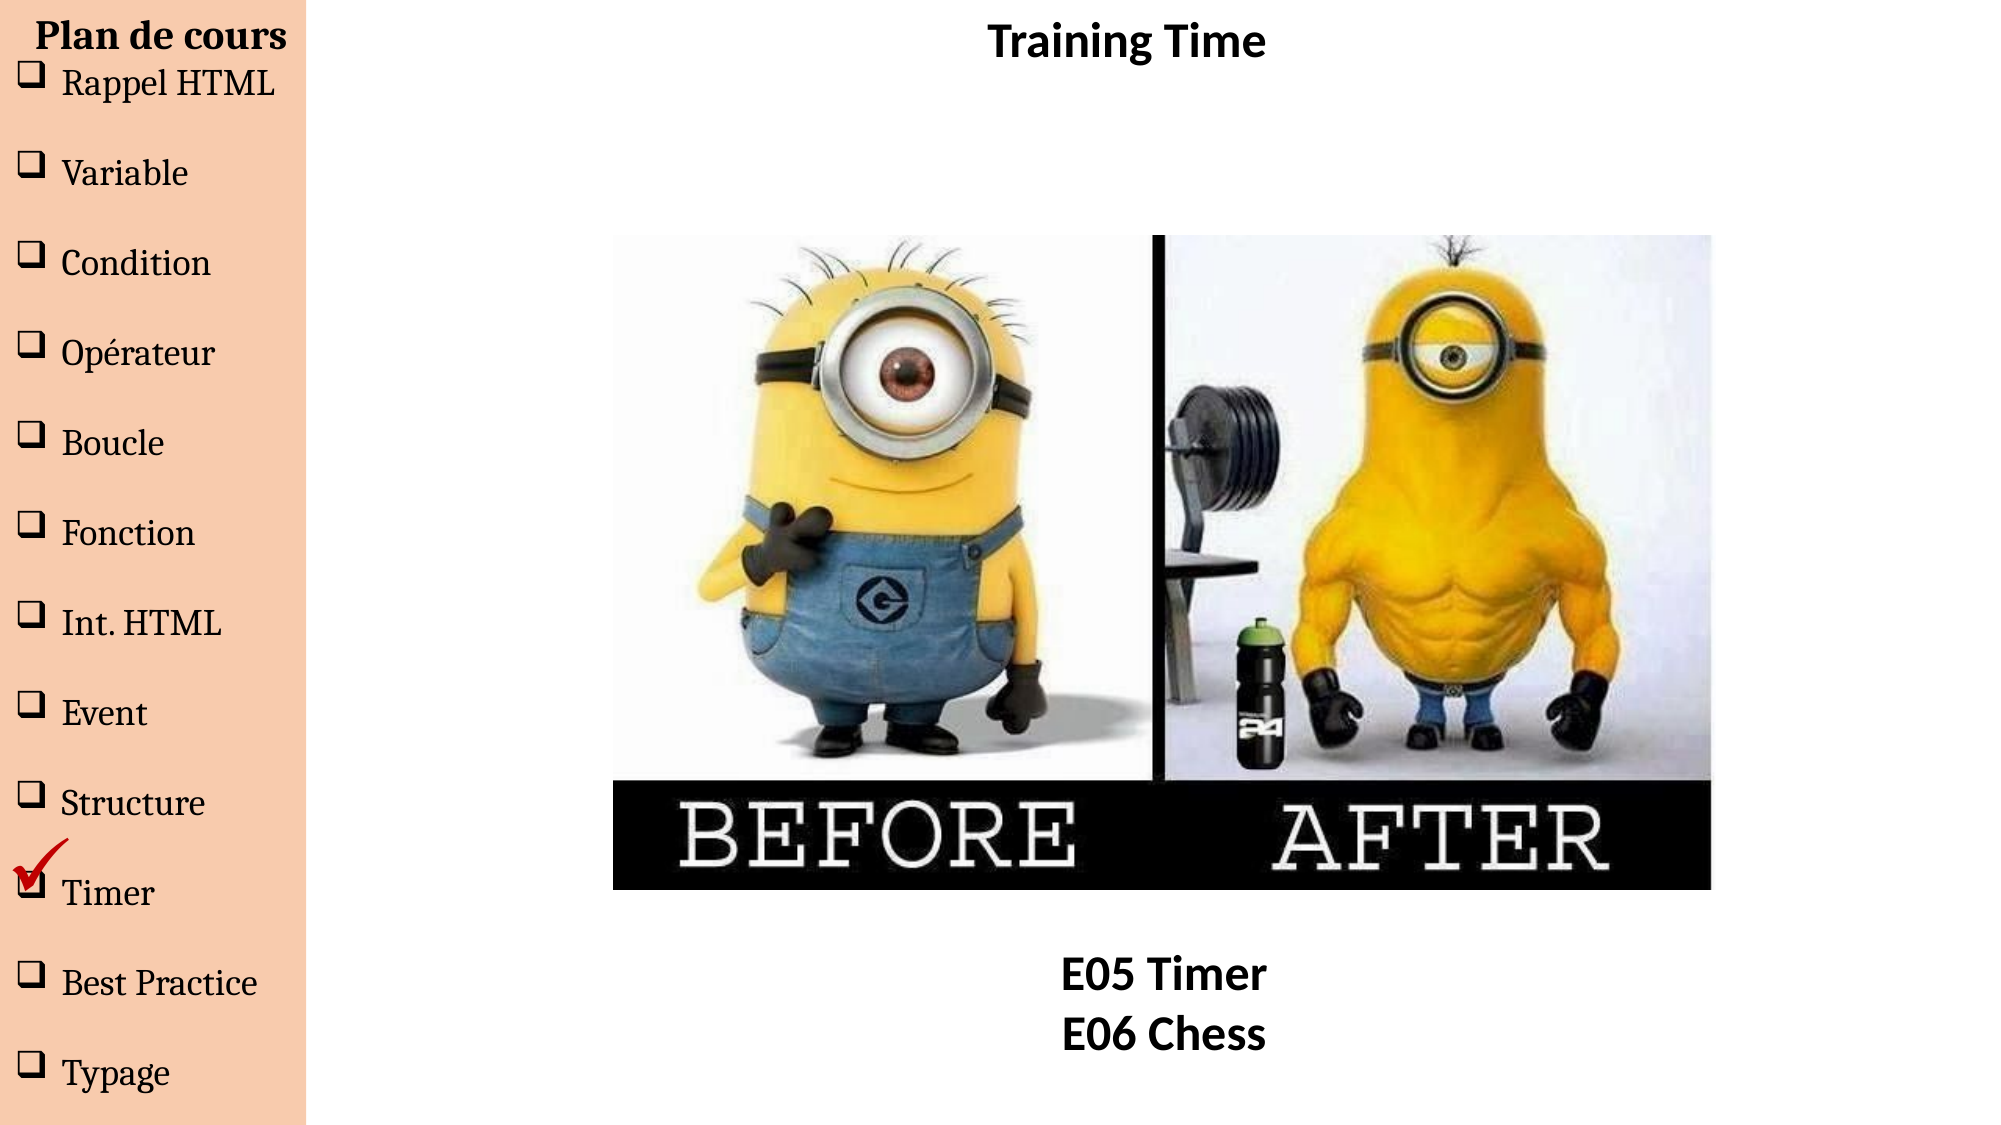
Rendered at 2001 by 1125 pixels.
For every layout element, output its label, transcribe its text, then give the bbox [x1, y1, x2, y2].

text_box Training Time [366, 0, 1888, 75]
text_box [0, 825, 200, 941]
text_box E05 Timer E06 Chess [403, 932, 1925, 1068]
picture [613, 235, 1716, 890]
